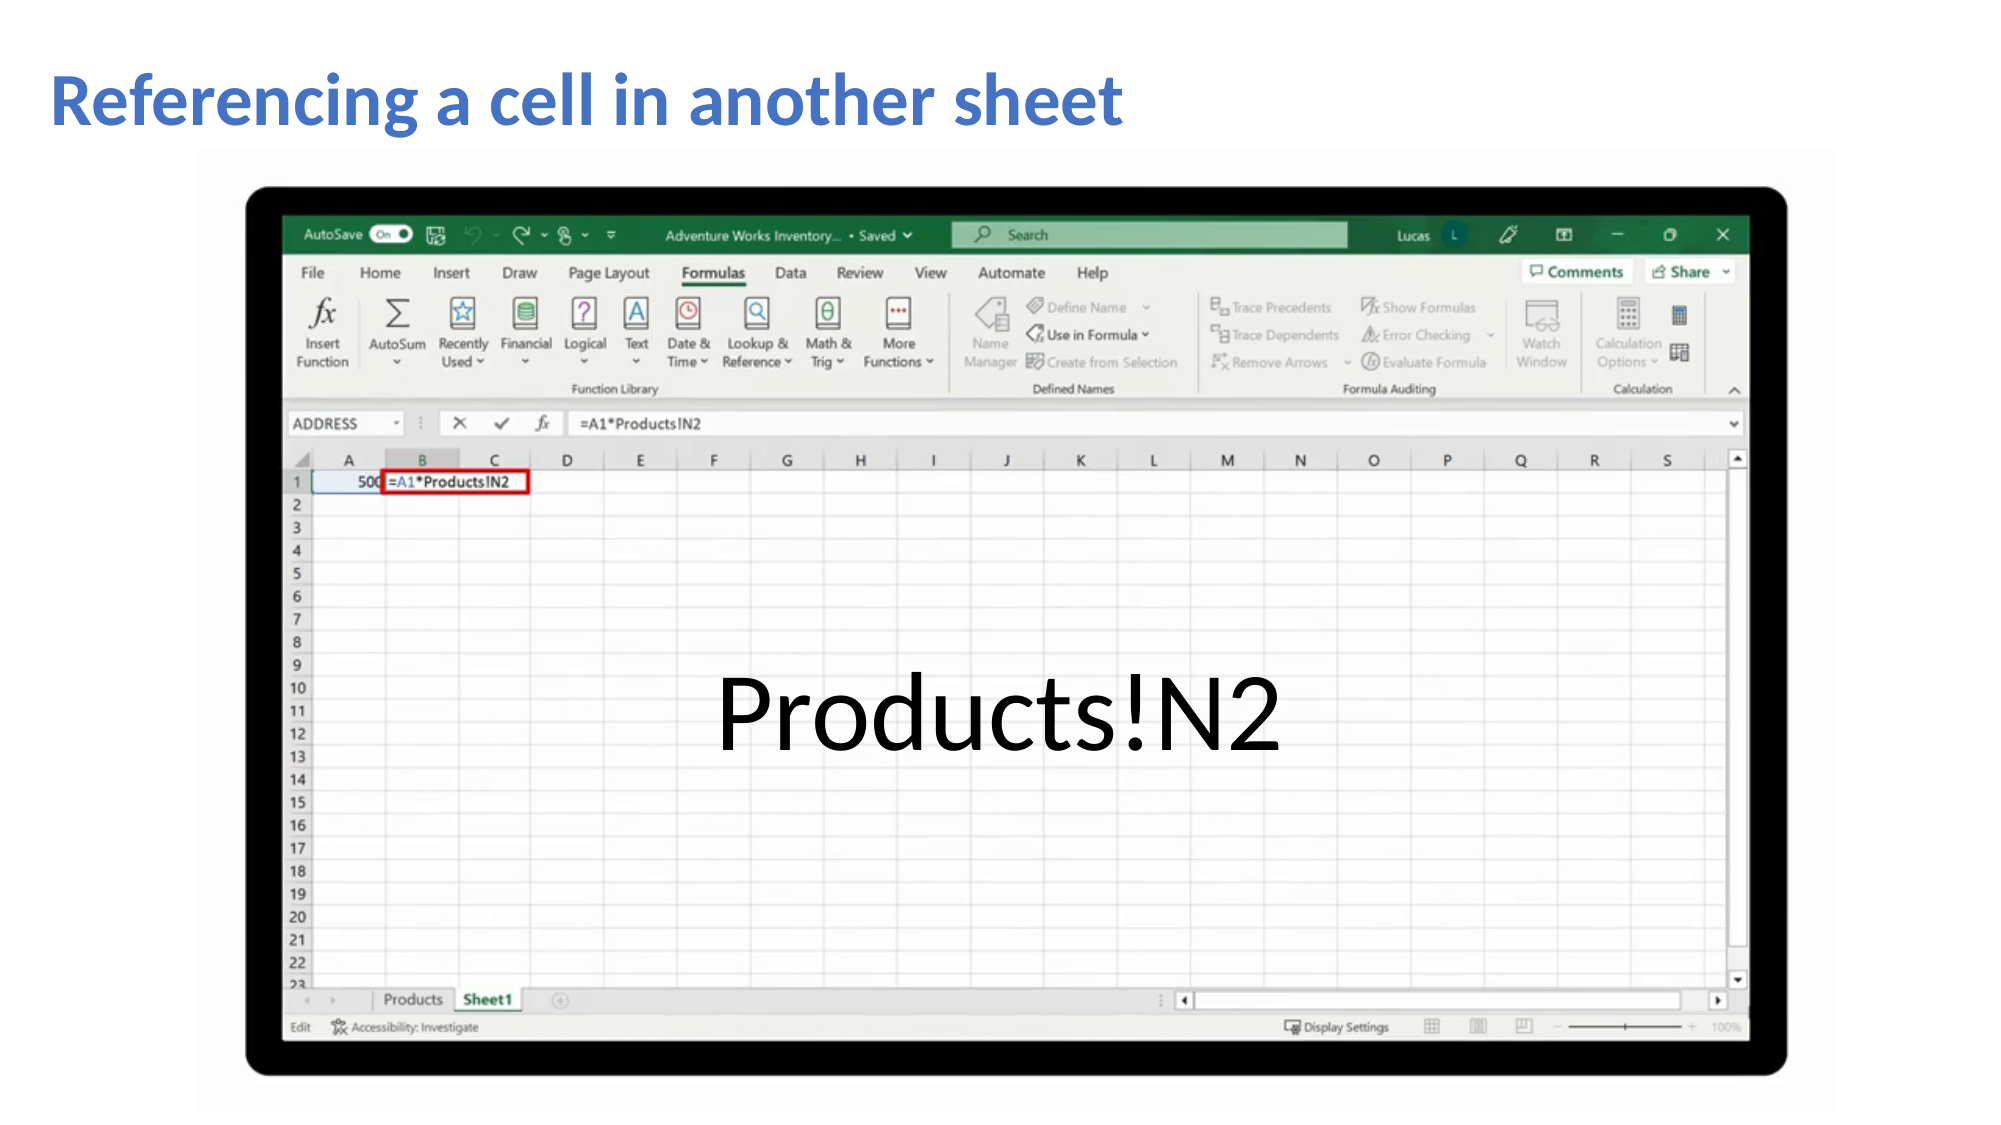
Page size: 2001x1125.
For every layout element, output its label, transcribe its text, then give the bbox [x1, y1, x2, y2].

picture [197, 149, 1834, 1112]
text_box Referencing a cell in another sheet [35, 43, 1158, 149]
